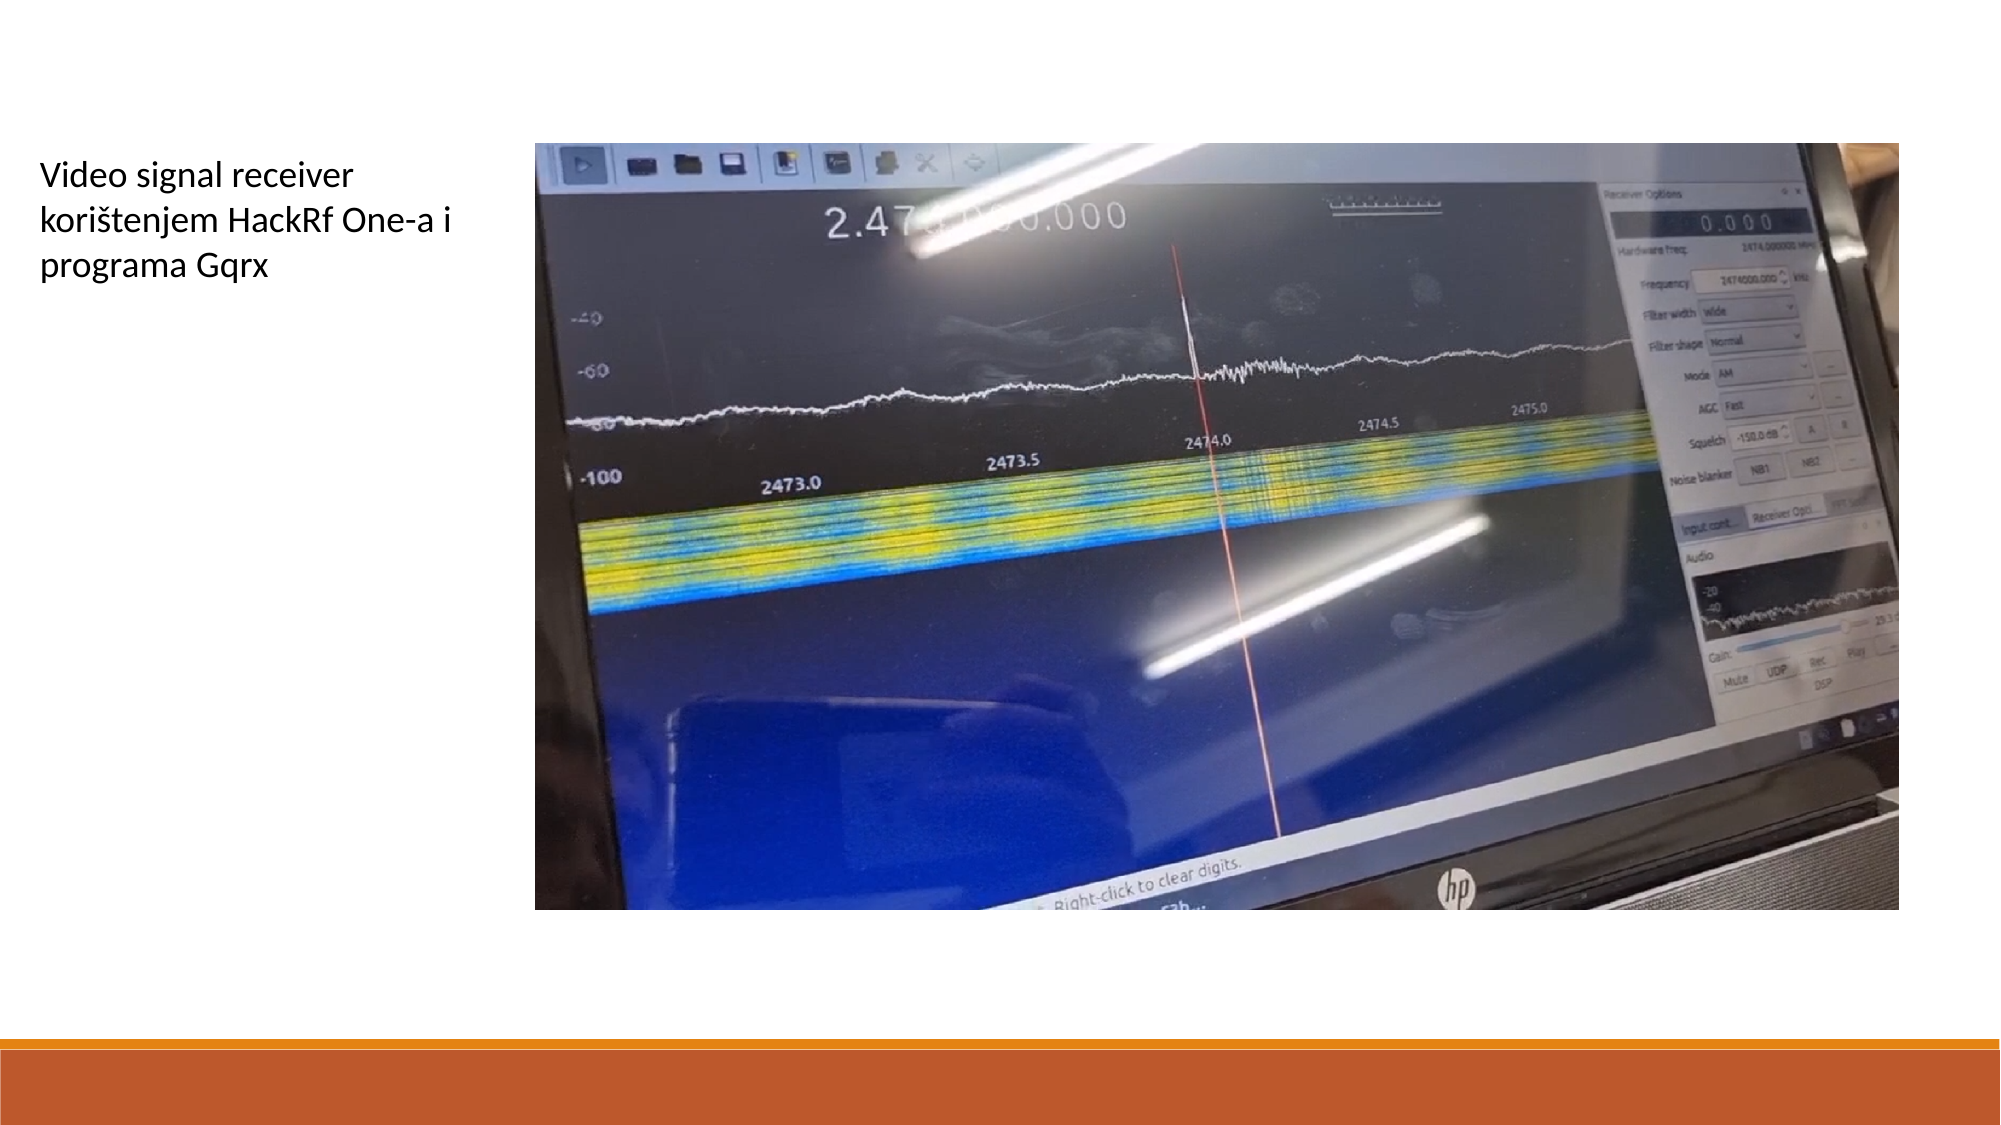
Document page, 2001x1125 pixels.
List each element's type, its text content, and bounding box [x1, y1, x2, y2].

picture [535, 142, 1900, 911]
text_box Video signal receiver korištenjem HackRf One-a i programa Gqrx [24, 143, 520, 293]
